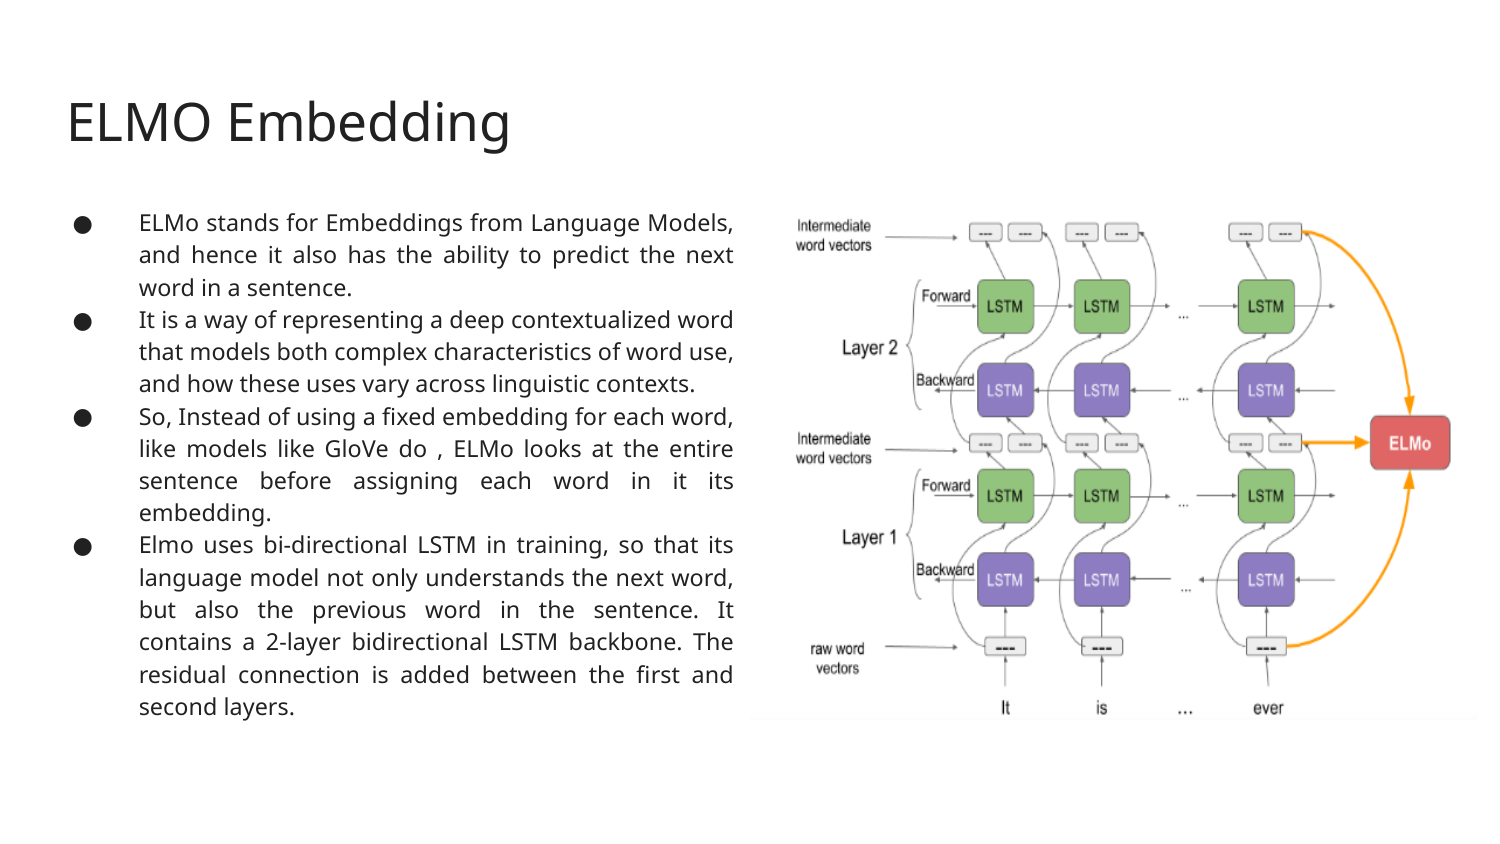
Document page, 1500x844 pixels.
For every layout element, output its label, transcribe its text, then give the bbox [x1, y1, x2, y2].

picture [749, 201, 1478, 720]
title ELMO Embedding [51, 72, 1449, 167]
list ELMo stands for Embeddings from Language Models, and hence it also has the ability to predict the next word in a sentence. It is a way of representing a deep contextualized word that models both complex characteristics of word use, and how these uses vary across linguistic contexts. So, Instead of using a fixed embedding for each word, like models like GloVe do , ELMo looks at the entire sentence before assigning each word in it its embedding. Elmo uses bi-directional LSTM in training, so that its language model not only understands the next word, but also the previous word in the sentence. It contains a 2-layer bidirectional LSTM backbone. The residual connection is added between the first and second layers. [51, 189, 750, 750]
